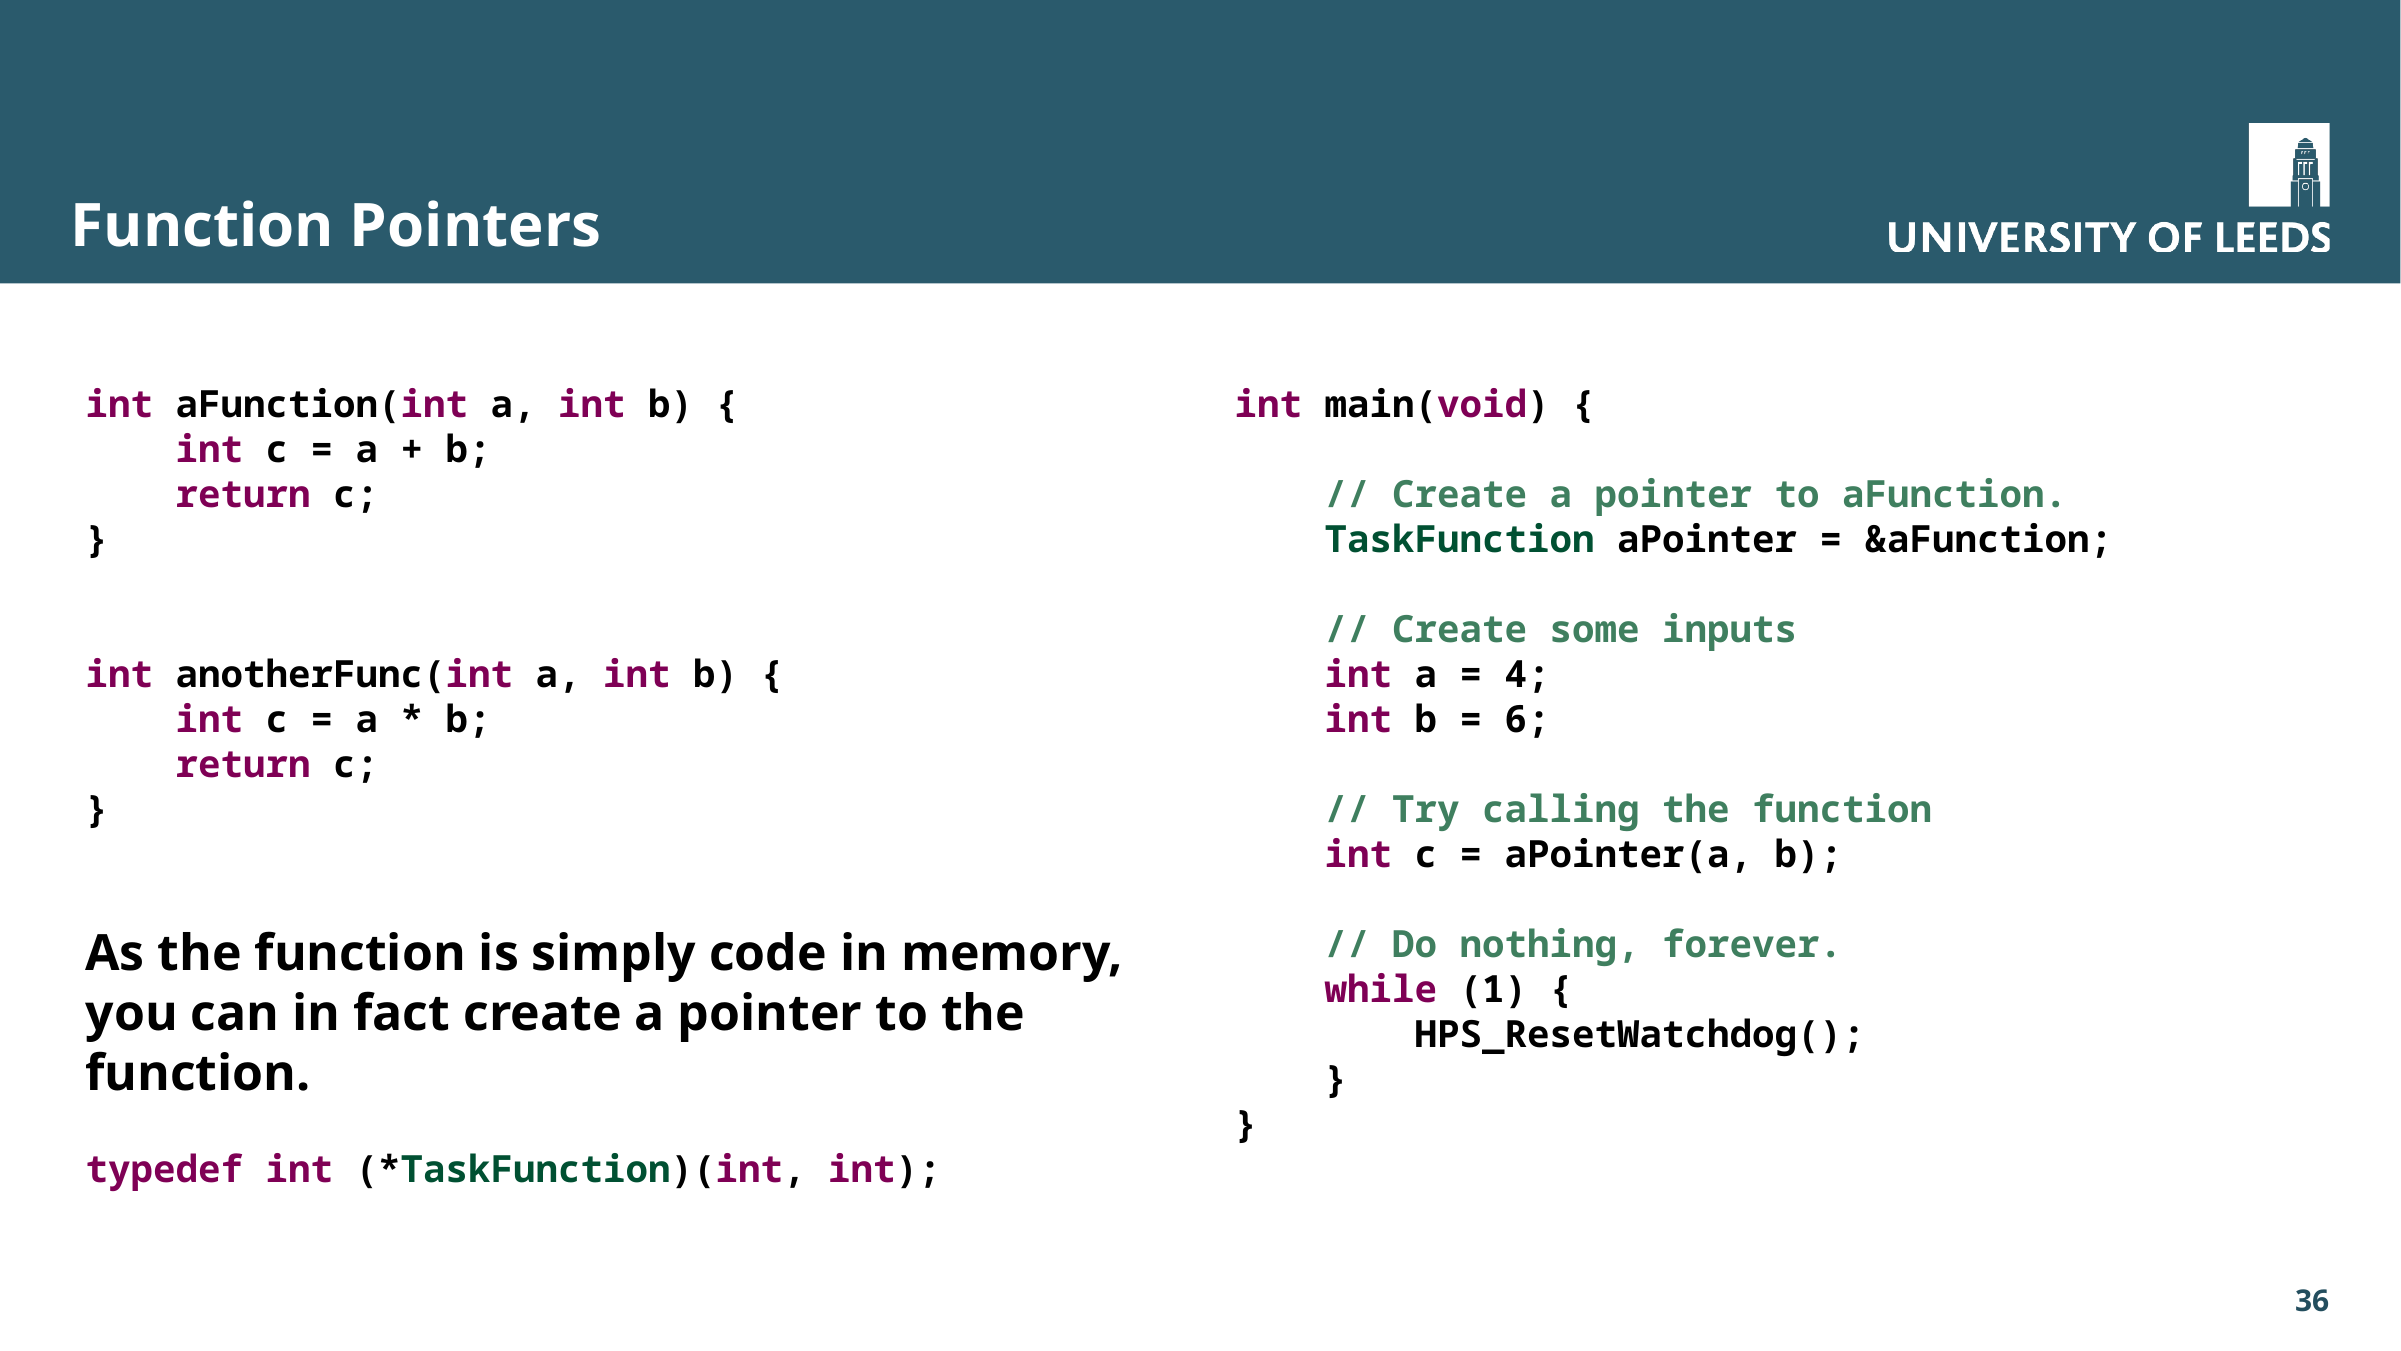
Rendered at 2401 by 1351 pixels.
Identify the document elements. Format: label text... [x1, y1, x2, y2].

list int main(void) { // Create a pointer to aFunction. TaskFunction aPointer = &aFunction; // Create some inputs int a = 4; int b = 6; // Try calling the function int c = aPointer(a, b); // Do nothing, forever. while (1) { HPS_ResetWatchdog(); } } [1219, 327, 2330, 1230]
list int aFunction(int a, int b) { int c = a + b; return c; } int anotherFunc(int a, int b) { int c = a * b; return c; } As the function is simply code in memory, you can in fact create a pointer to the function. typedef int (*TaskFunction)(int, int); [70, 327, 1180, 1230]
title Function Pointers [70, 81, 1806, 259]
